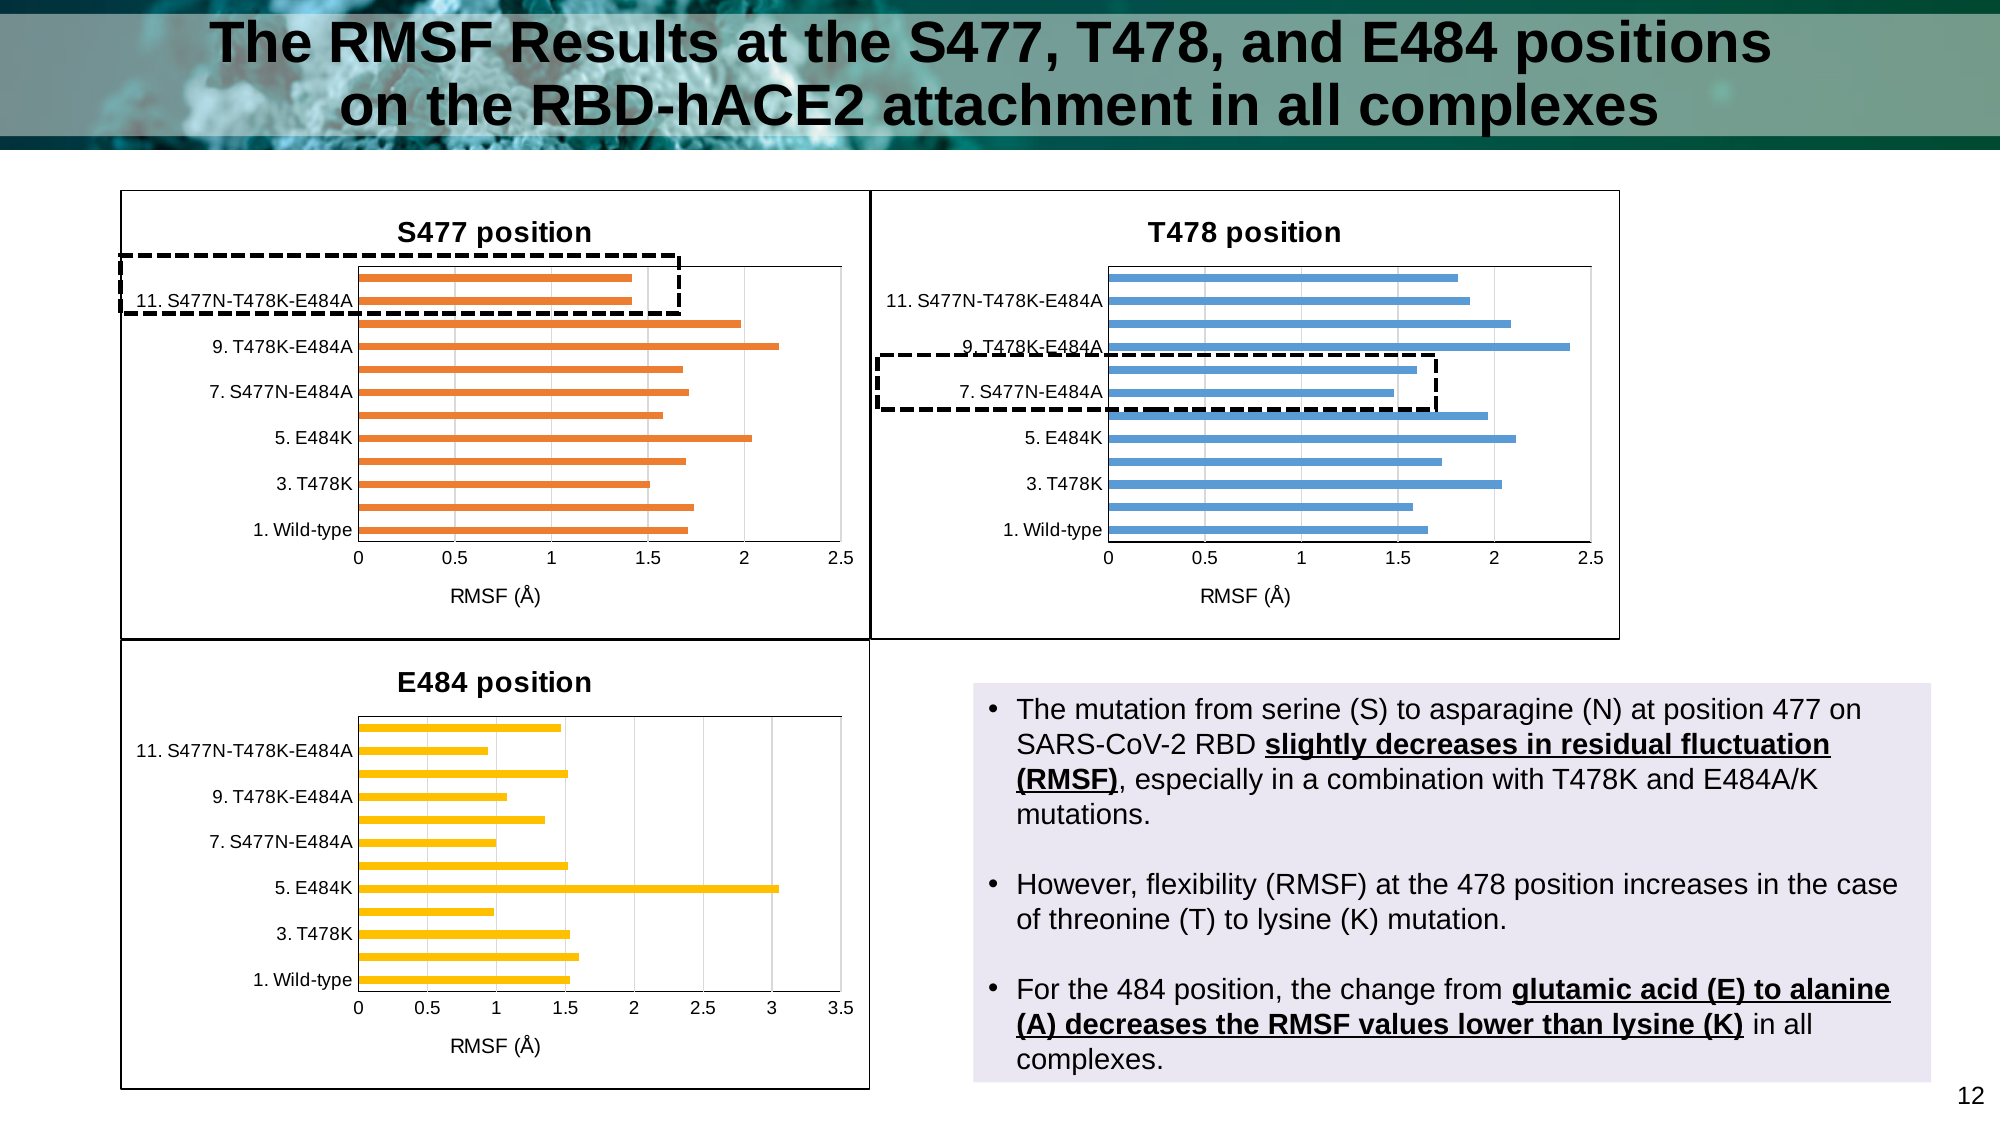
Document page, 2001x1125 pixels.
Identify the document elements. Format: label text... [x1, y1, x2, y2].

picture [0, 0, 2000, 150]
slide_number 11 [1550, 1065, 2000, 1125]
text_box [120, 189, 870, 639]
chart [120, 639, 871, 1090]
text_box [870, 189, 1621, 640]
text_box The mutation from serine (S) to asparagine (N) at position 477 on SARS-CoV-2 RBD slightly decreases in residual fluctuation (RMSF), especially in a combination with T478K and E484A/K mutations. However, flexibility (RMSF) at the 478 position increases in the case of threonine (T) to lysine (K) mutation. For the 484 position, the change from glutamic acid (E) to alanine (A) decreases the RMSF values lower than lysine (K) in all complexes. [973, 683, 1932, 1083]
